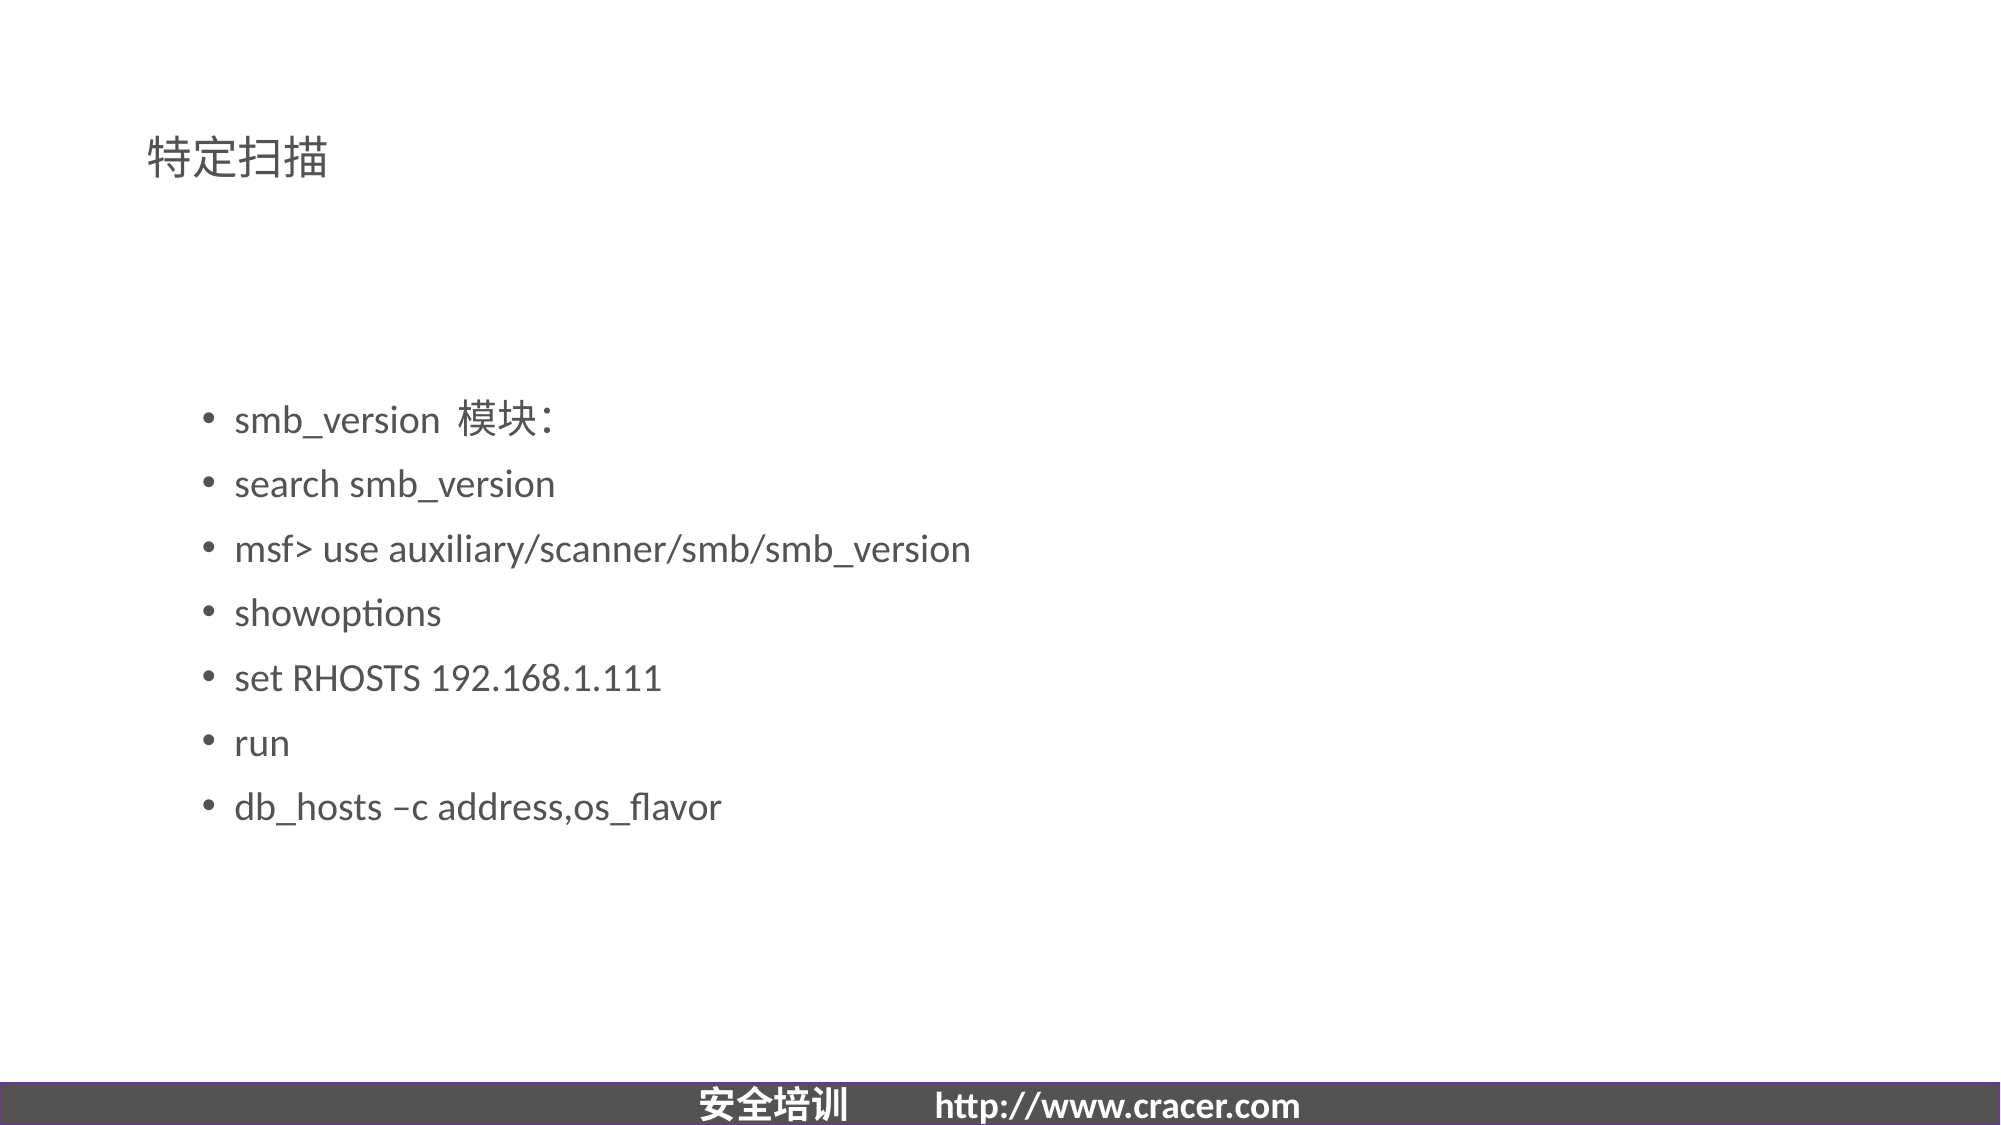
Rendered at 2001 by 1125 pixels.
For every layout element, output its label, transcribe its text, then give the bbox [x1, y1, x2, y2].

title 特定扫描 [114, 127, 830, 193]
list smb_version 模块： search smb_version msf> use auxiliary/scanner/smb/smb_version showoptions set RHOSTS 192.168.1.111 run db_hosts –c address,os_flavor [186, 385, 1205, 842]
